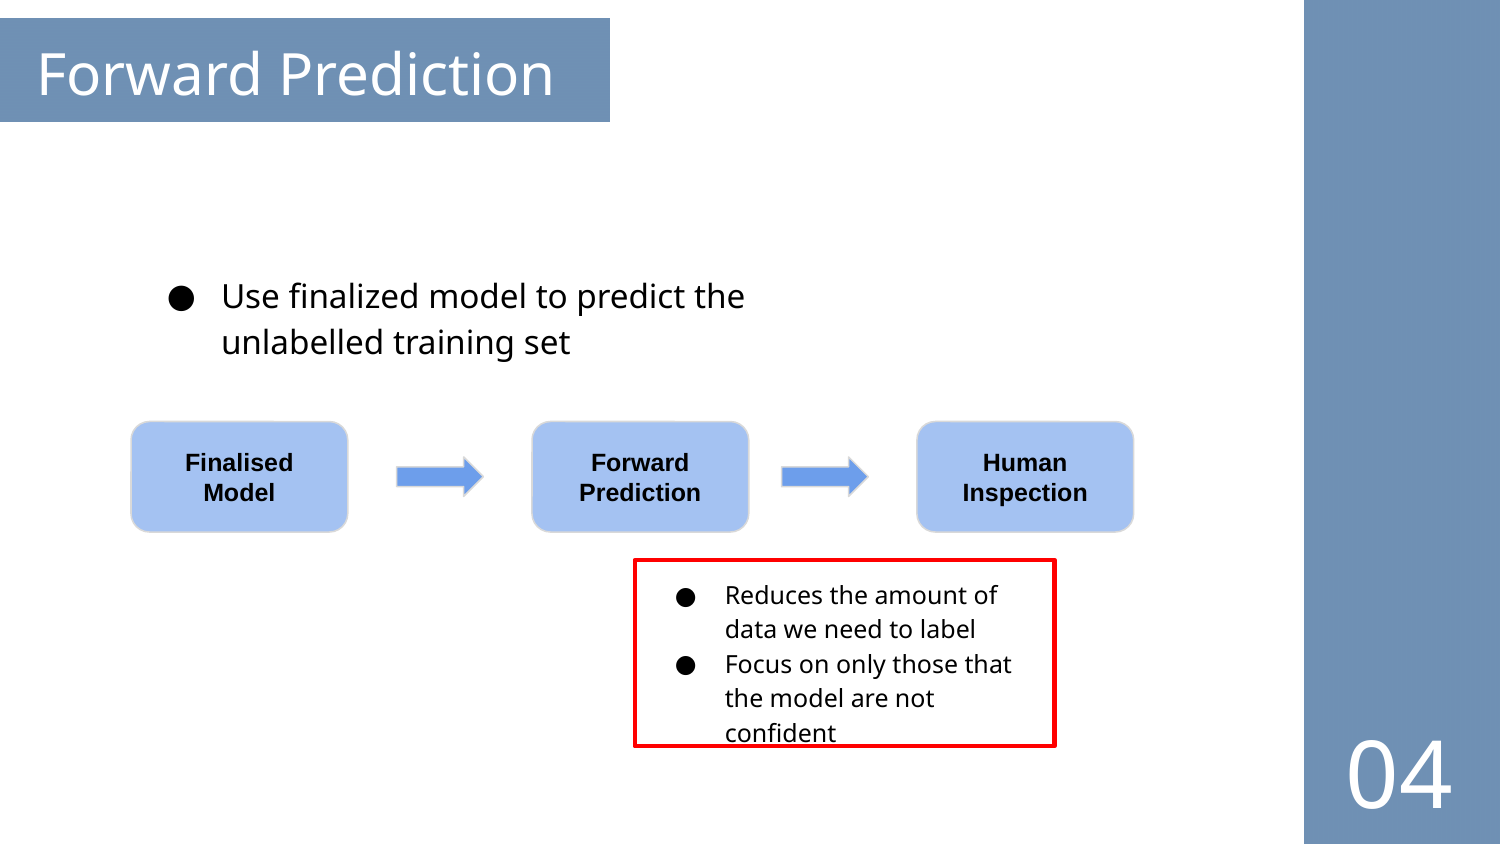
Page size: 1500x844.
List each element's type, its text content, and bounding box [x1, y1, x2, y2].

picture [1304, 0, 1500, 844]
text_box Use finalized model to predict the unlabelled training set [131, 11, 830, 619]
text_box Human Inspection [916, 421, 1134, 533]
text_box Reduces the amount of data we need to label Focus on only those that the model are not confident [634, 560, 1055, 747]
picture [0, 17, 610, 122]
text_box [781, 456, 869, 497]
text_box Finalised Model [130, 421, 348, 533]
text_box Forward Prediction [531, 421, 749, 533]
text_box [396, 456, 484, 497]
